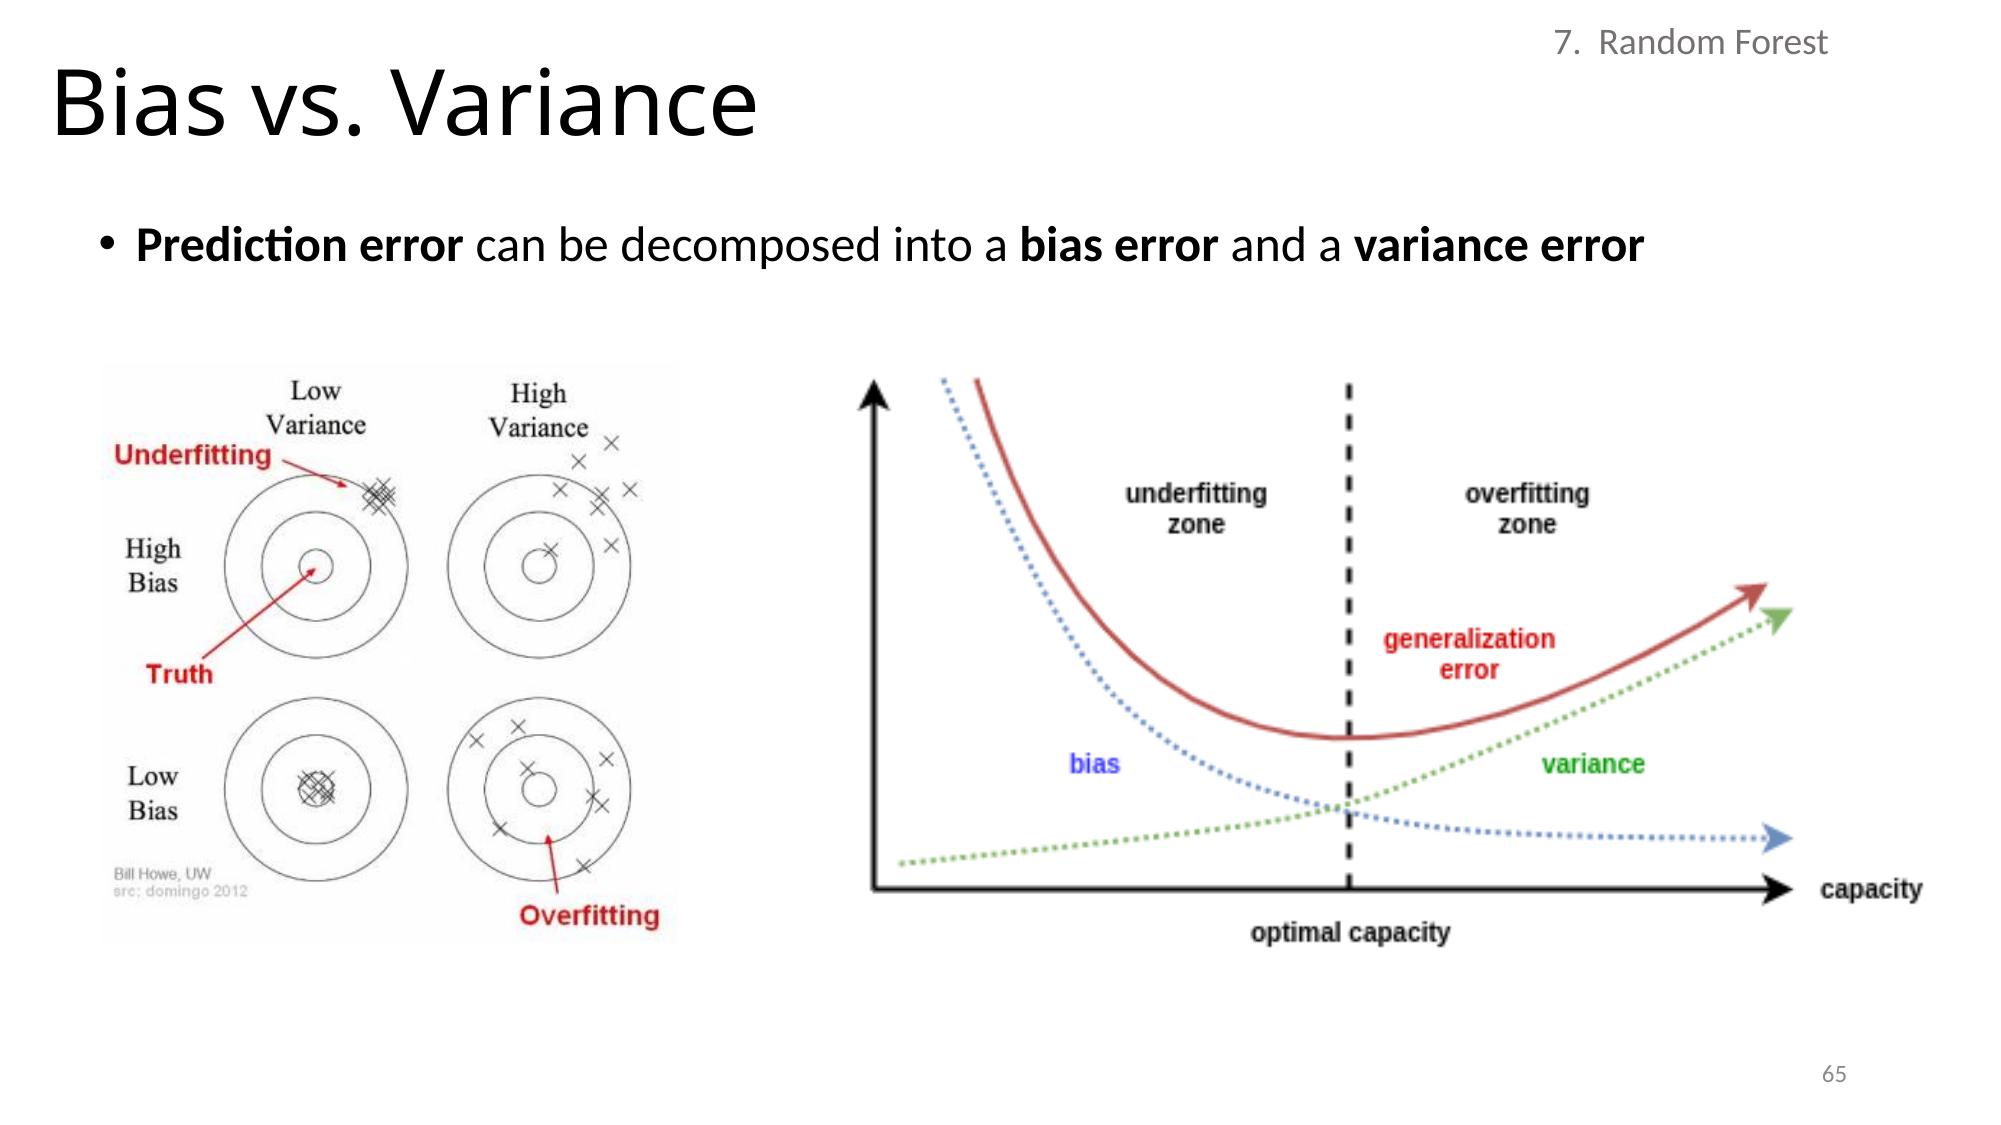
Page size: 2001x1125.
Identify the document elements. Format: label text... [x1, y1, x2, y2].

text_box 7. Random Forest [1538, 10, 1845, 70]
picture [853, 358, 1972, 968]
picture [83, 342, 758, 964]
slide_number 65 [1412, 1042, 1863, 1103]
list Prediction error can be decomposed into a bias error and a variance error [83, 210, 1847, 925]
title Bias vs. Variance [34, 0, 1760, 215]
